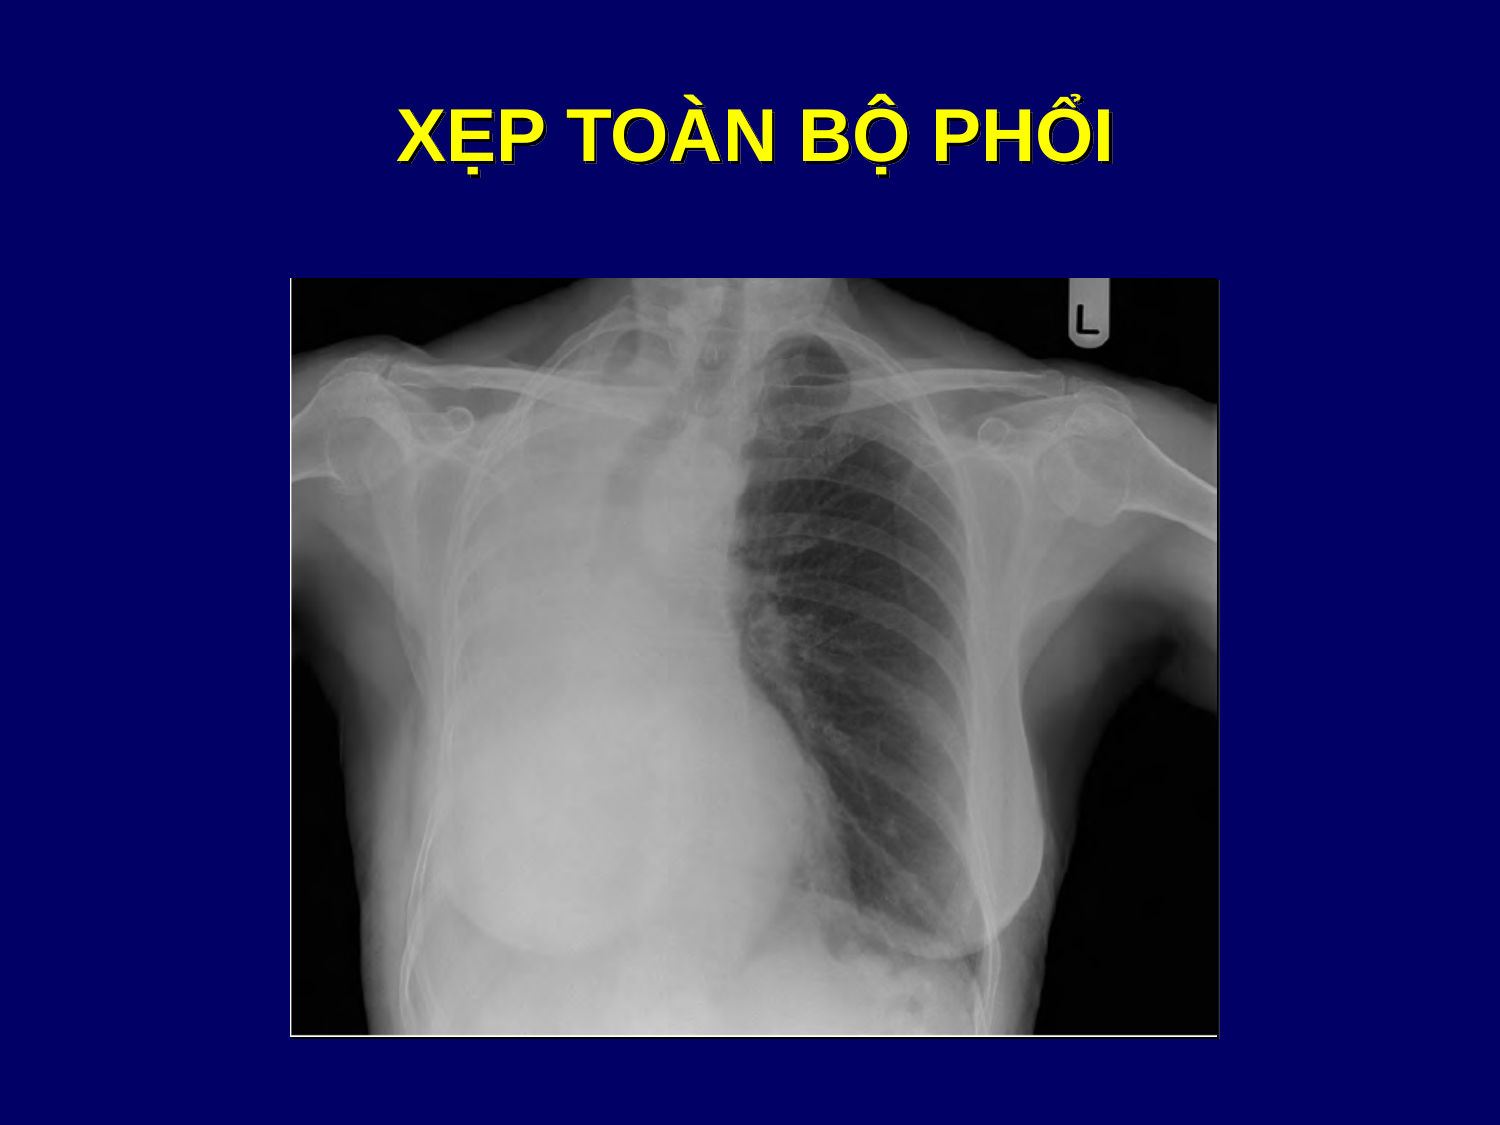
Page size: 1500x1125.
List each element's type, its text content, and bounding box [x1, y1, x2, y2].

title XẸP TOÀN BỘ PHỔI [70, 56, 1442, 208]
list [290, 278, 1218, 1037]
